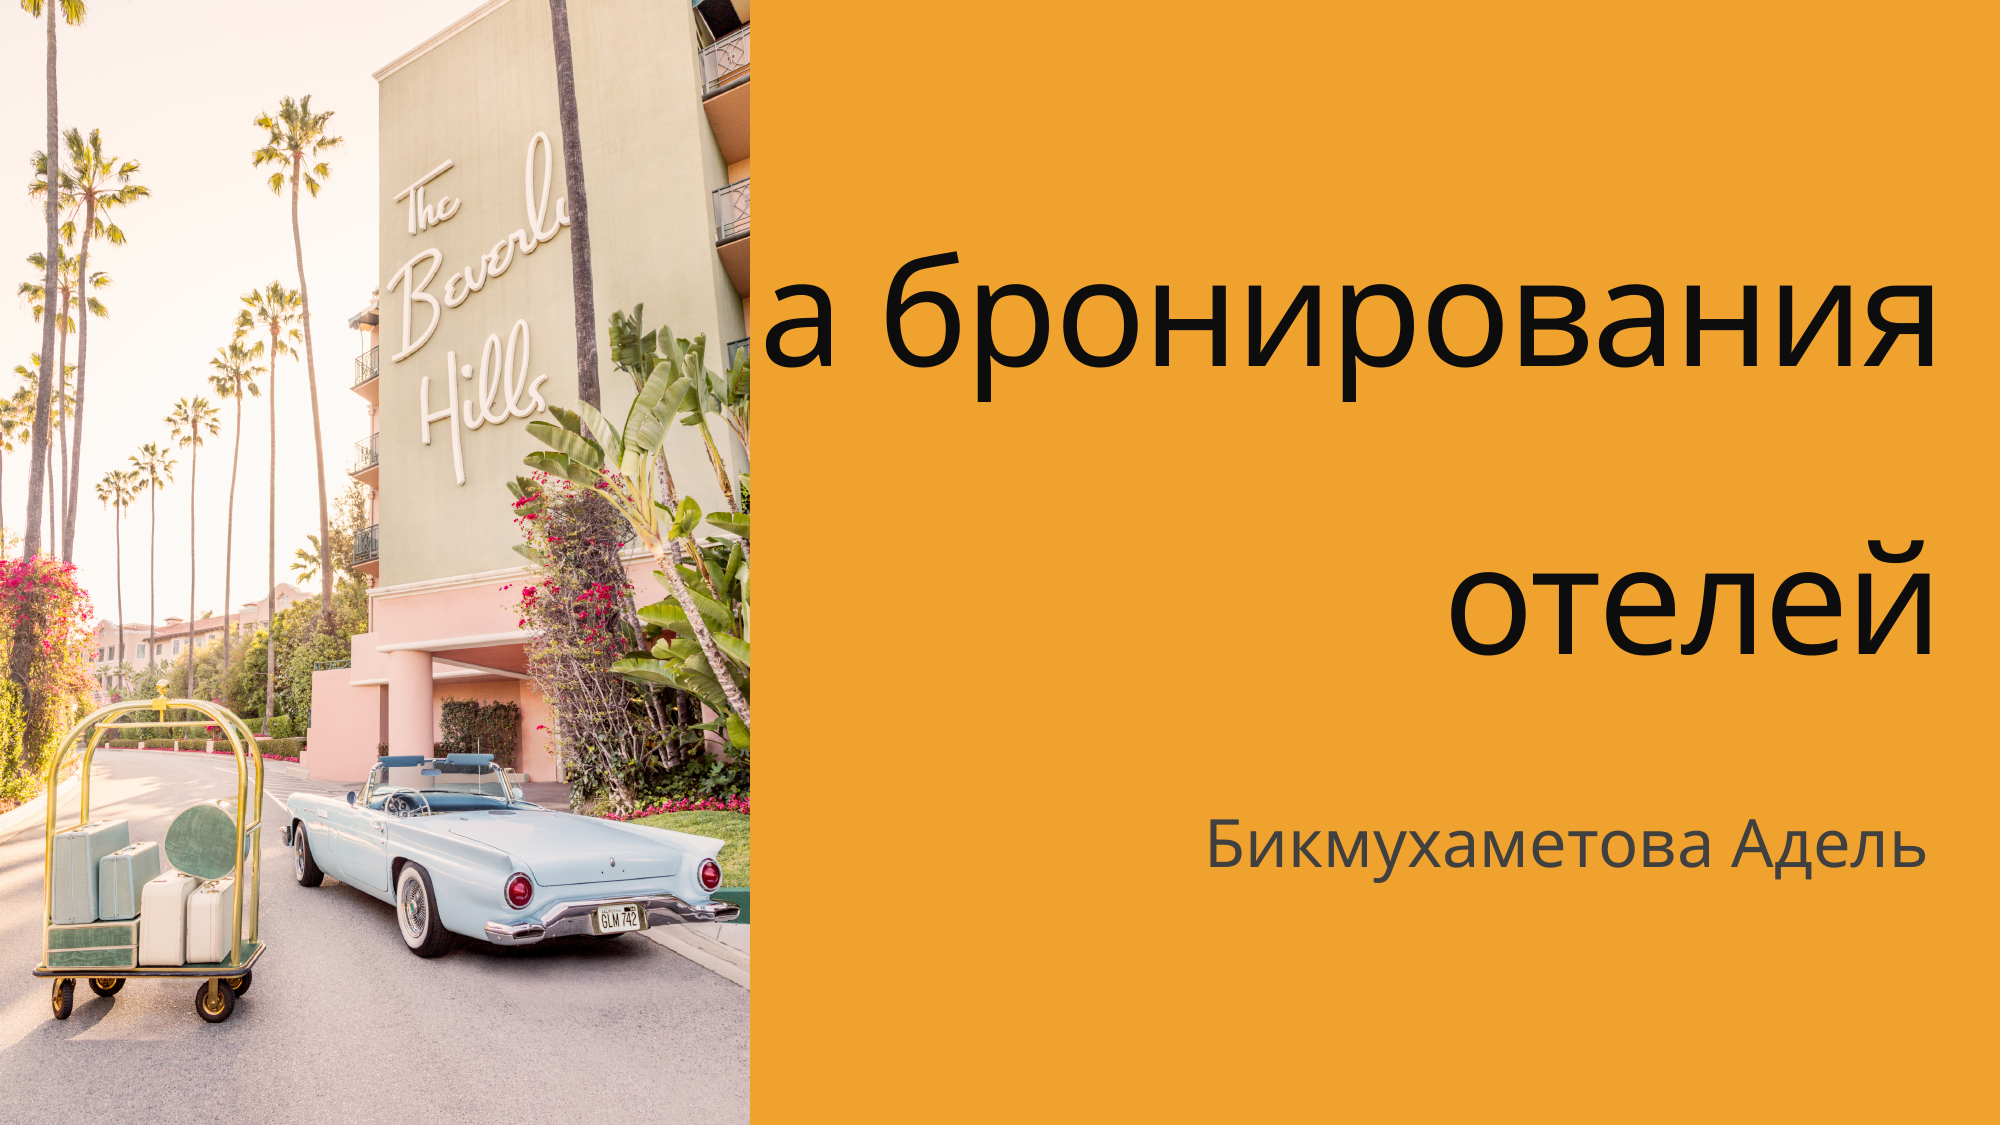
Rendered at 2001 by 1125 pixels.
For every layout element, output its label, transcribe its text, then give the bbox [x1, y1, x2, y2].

title Система бронирования отелей [751, 140, 1958, 691]
picture [0, 0, 751, 1125]
subtitle Бикмухаметова Адель [894, 805, 1945, 1125]
